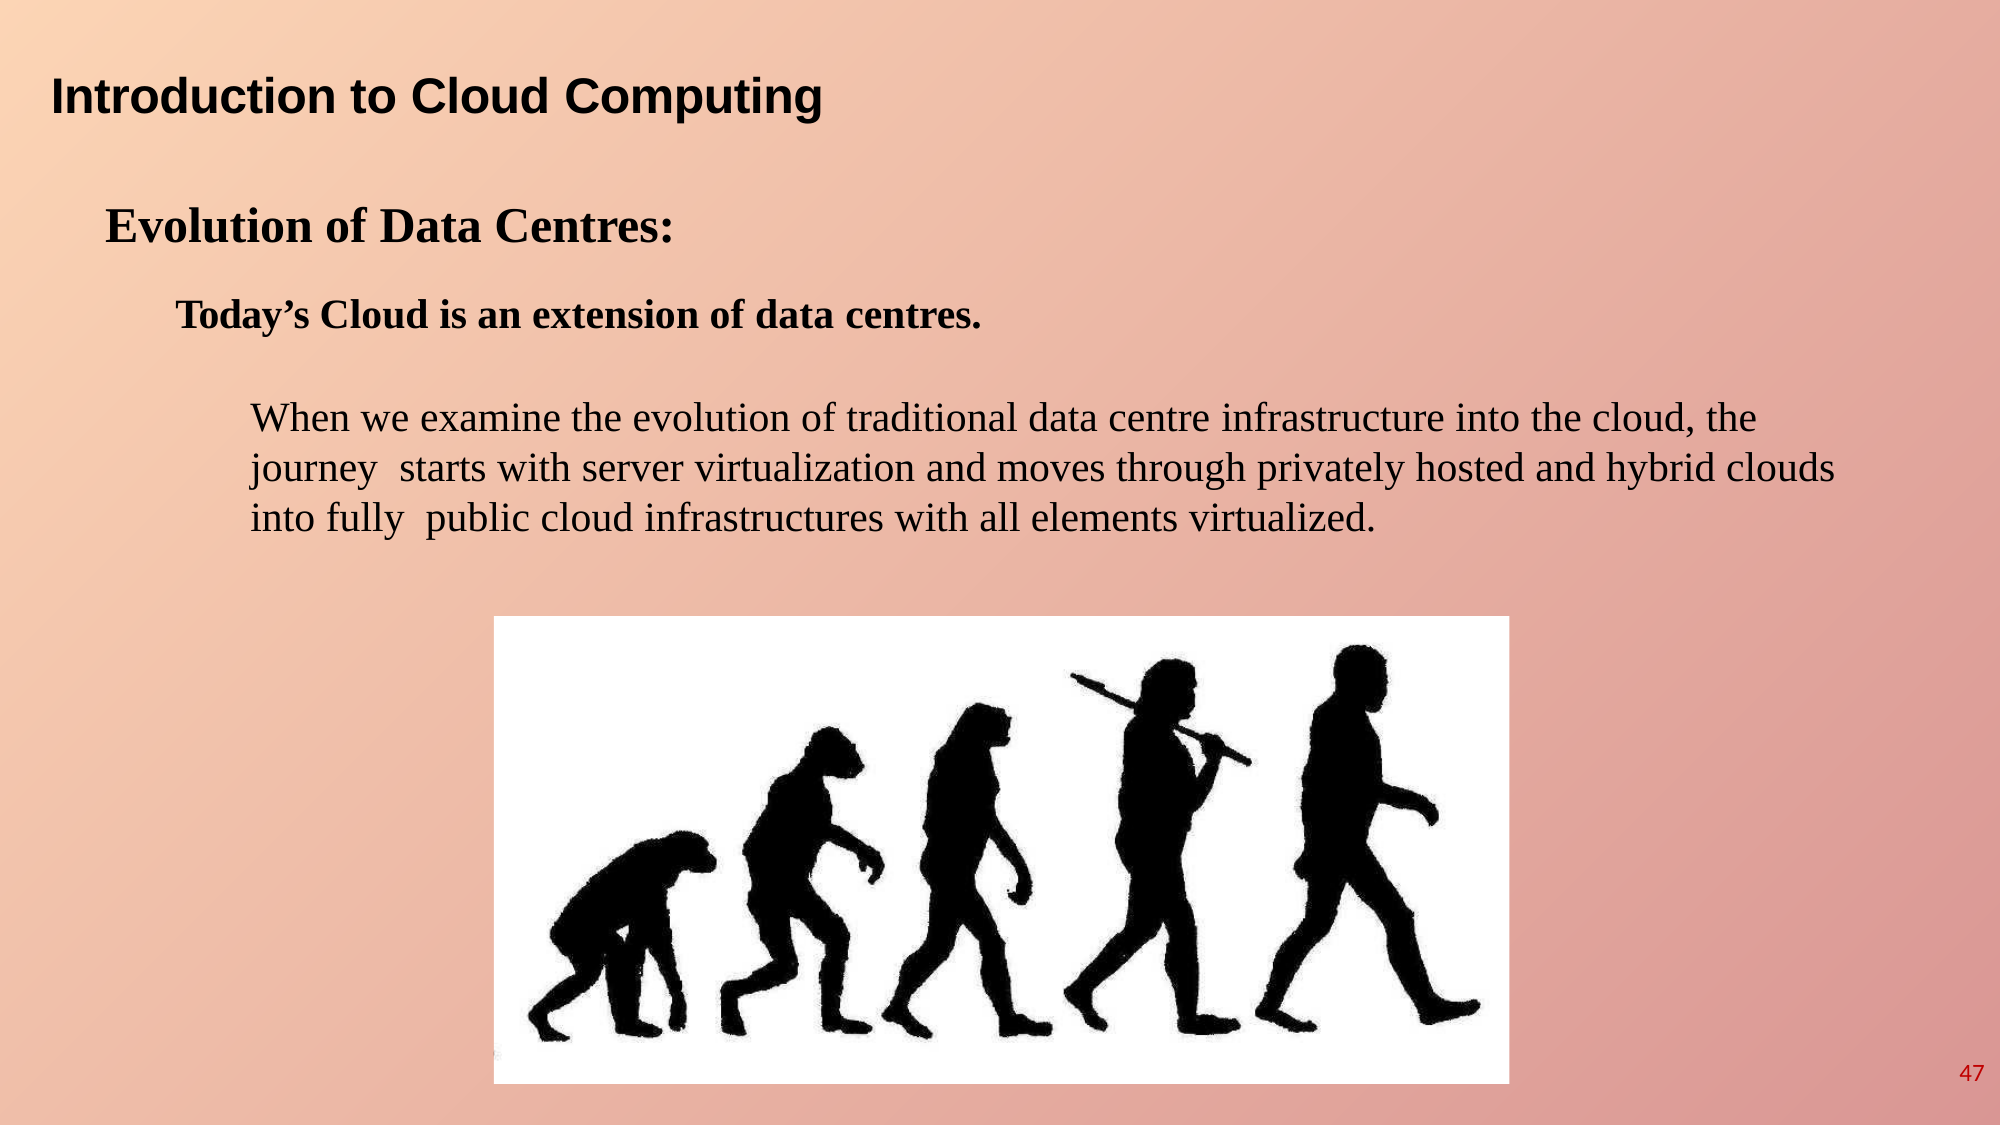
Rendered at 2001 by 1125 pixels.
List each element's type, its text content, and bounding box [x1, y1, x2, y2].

text_box 47 [1953, 1060, 1992, 1087]
text_box Evolution of Data Centres: Today’s Cloud is an extension of data centres. When we examine the evolution of traditional data centre infrastructure into the cloud, the journey starts with server virtualization and moves through privately hosted and hybrid clouds into fully public cloud infrastructures with all elements virtualized. [103, 190, 1892, 540]
title Introduction to Cloud Computing [48, 61, 825, 251]
text_box [493, 616, 1510, 1084]
